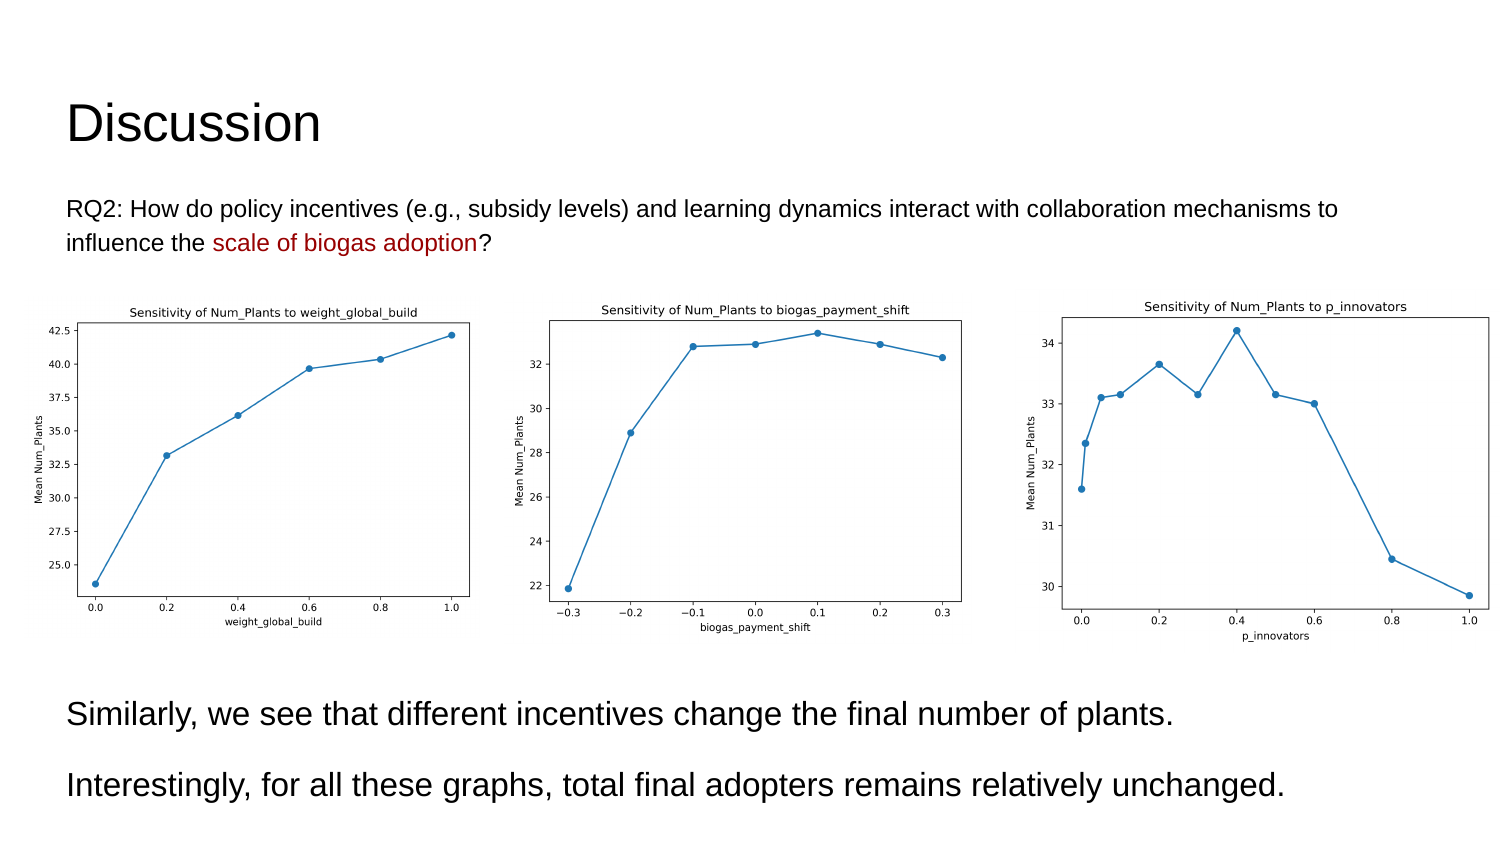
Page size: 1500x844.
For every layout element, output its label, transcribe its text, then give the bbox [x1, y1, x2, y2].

picture [1015, 288, 1500, 653]
picture [504, 293, 972, 645]
text_box Interestingly, for all these graphs, total final adopters remains relatively unchanged. [51, 748, 1460, 818]
text_box Similarly, we see that different incentives change the final number of plants. [51, 677, 1354, 748]
list RQ2: How do policy incentives (e.g., subsidy levels) and learning dynamics interact with collaboration mechanisms to influence the scale of biogas adoption? [51, 173, 1449, 272]
picture [24, 296, 480, 638]
title Discussion [51, 72, 1449, 167]
